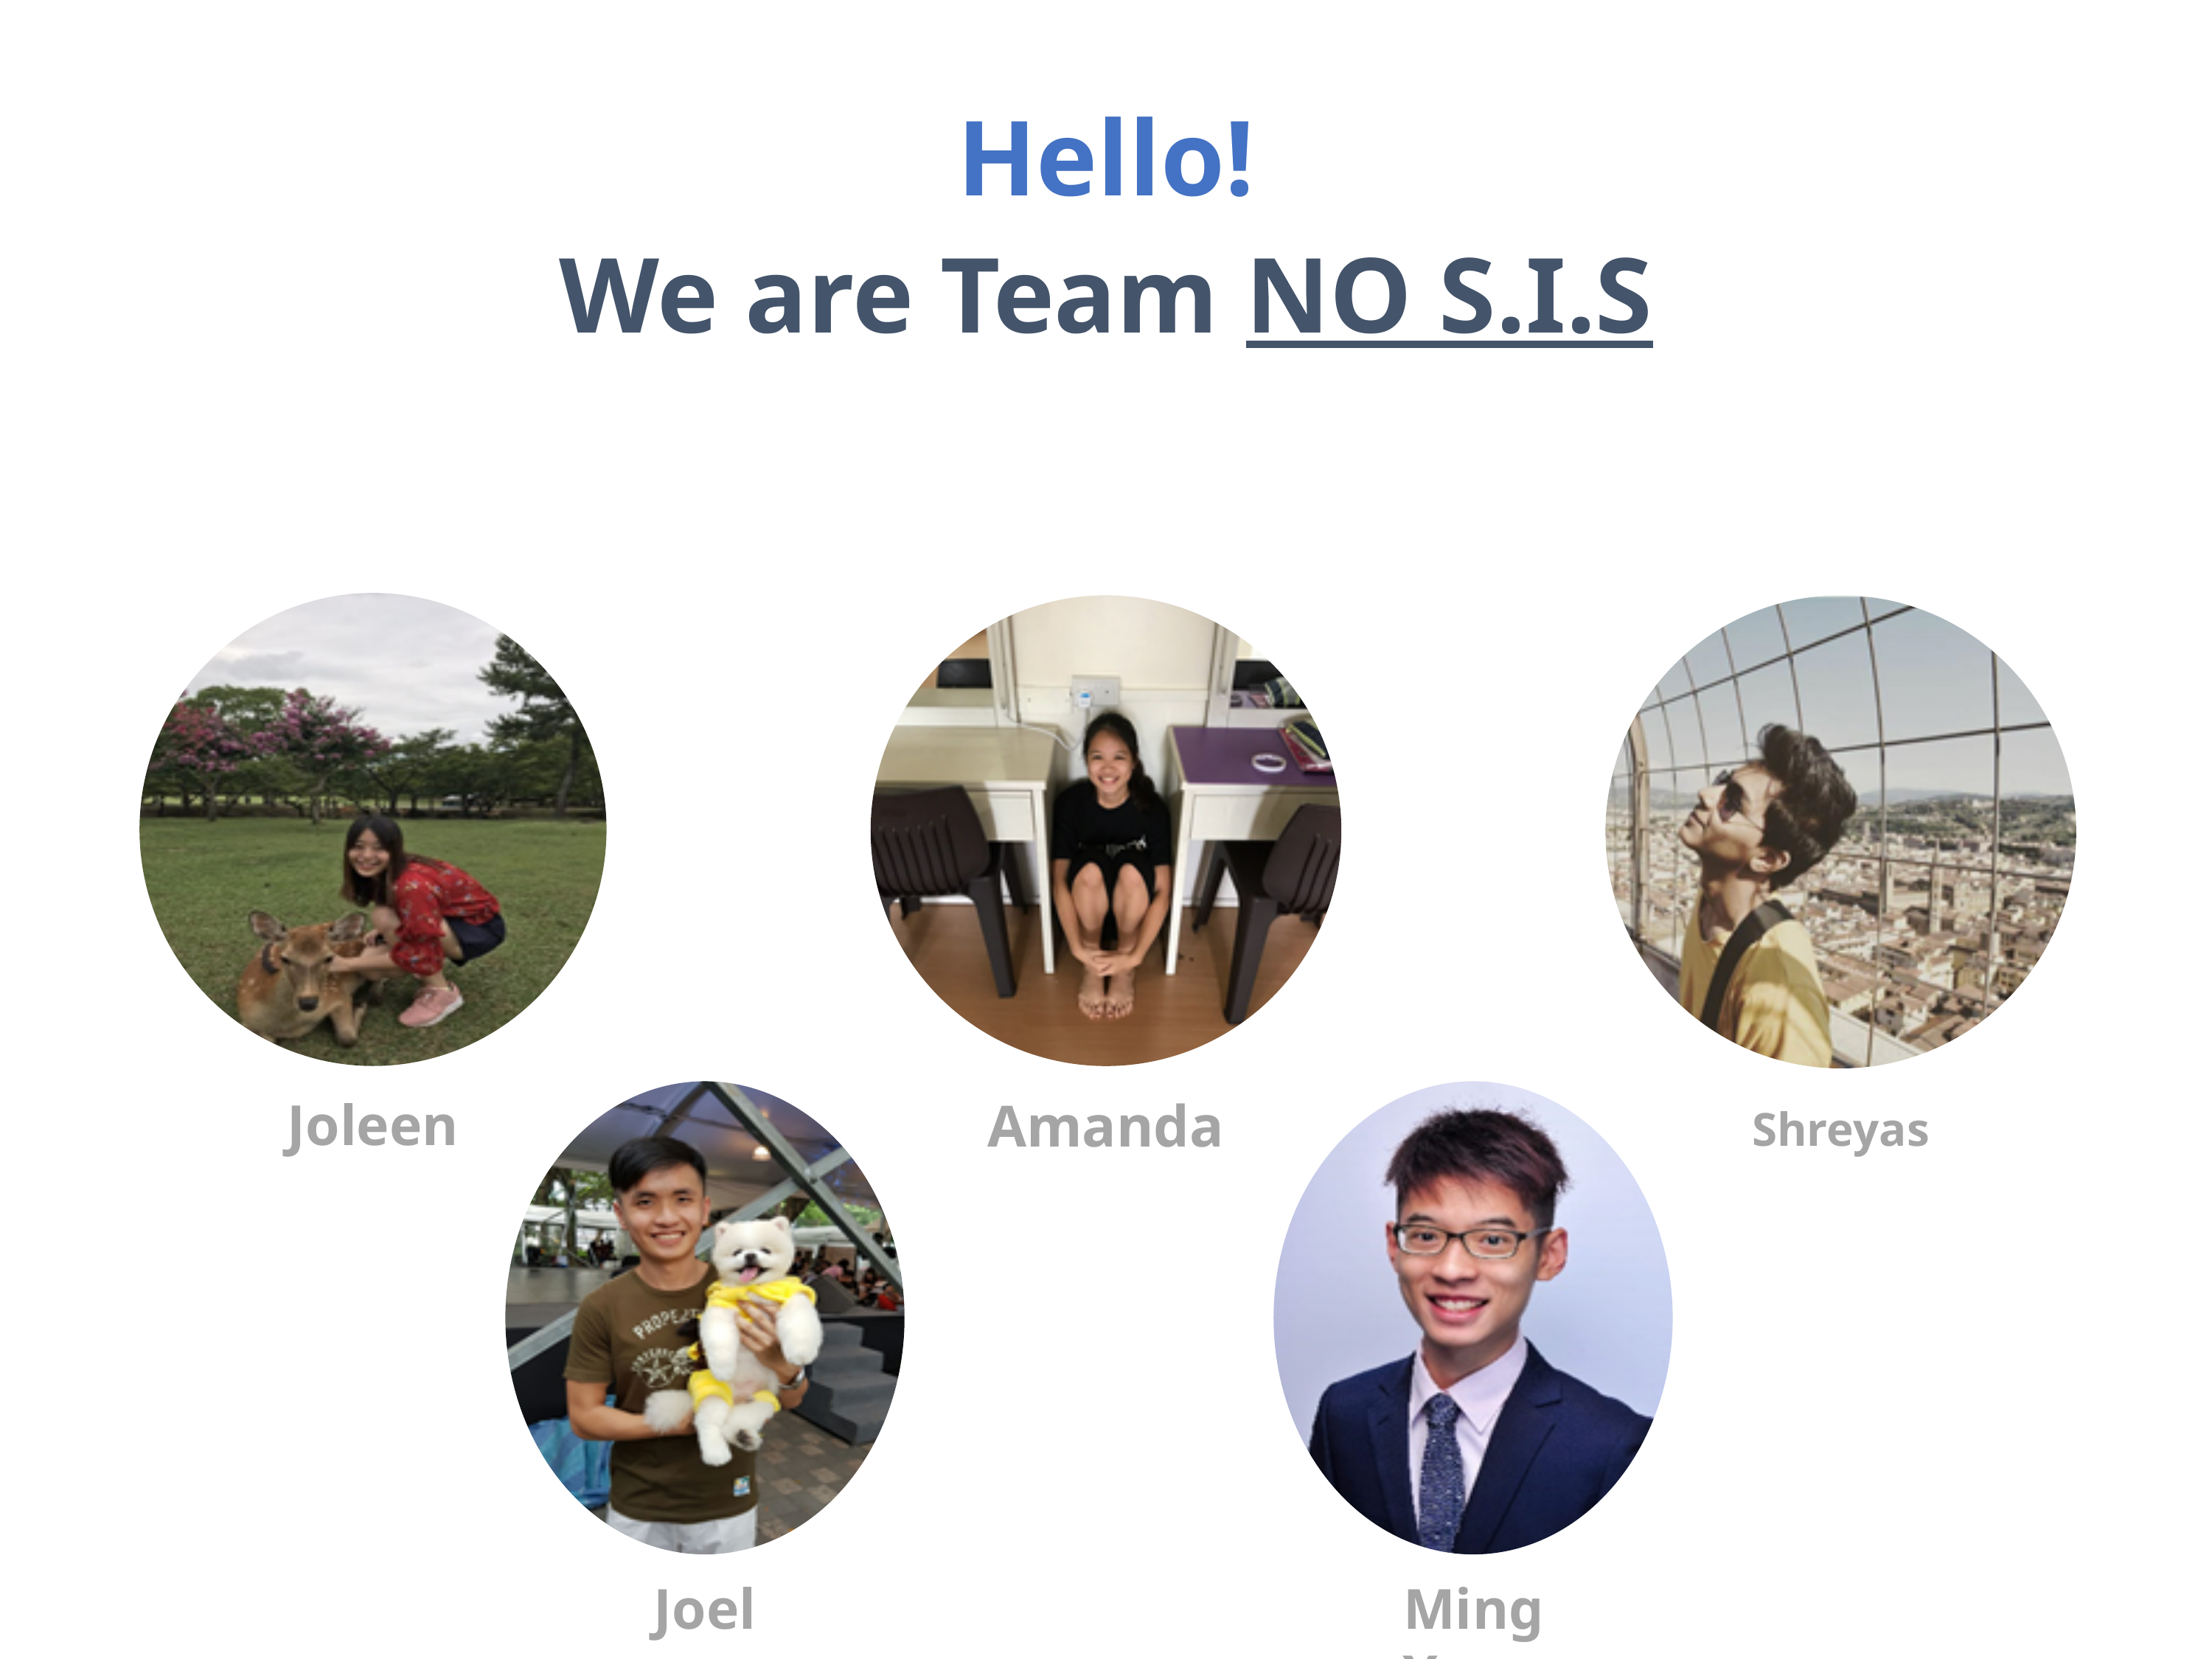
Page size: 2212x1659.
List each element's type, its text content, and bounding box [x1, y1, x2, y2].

picture [870, 595, 1342, 1066]
text_box Shreyas [1742, 1096, 1941, 1173]
text_box Ming Xuan [1346, 1569, 1601, 1659]
text_box Joel [577, 1569, 832, 1659]
picture [1605, 595, 2076, 1069]
text_box We are Team NO S.I.S [548, 223, 1664, 359]
picture [139, 593, 607, 1066]
text_box Joleen [246, 1085, 500, 1260]
text_box Amanda [978, 1085, 1234, 1260]
picture [505, 1081, 905, 1555]
text_box Hello! [946, 86, 1266, 223]
picture [1273, 1081, 1673, 1555]
